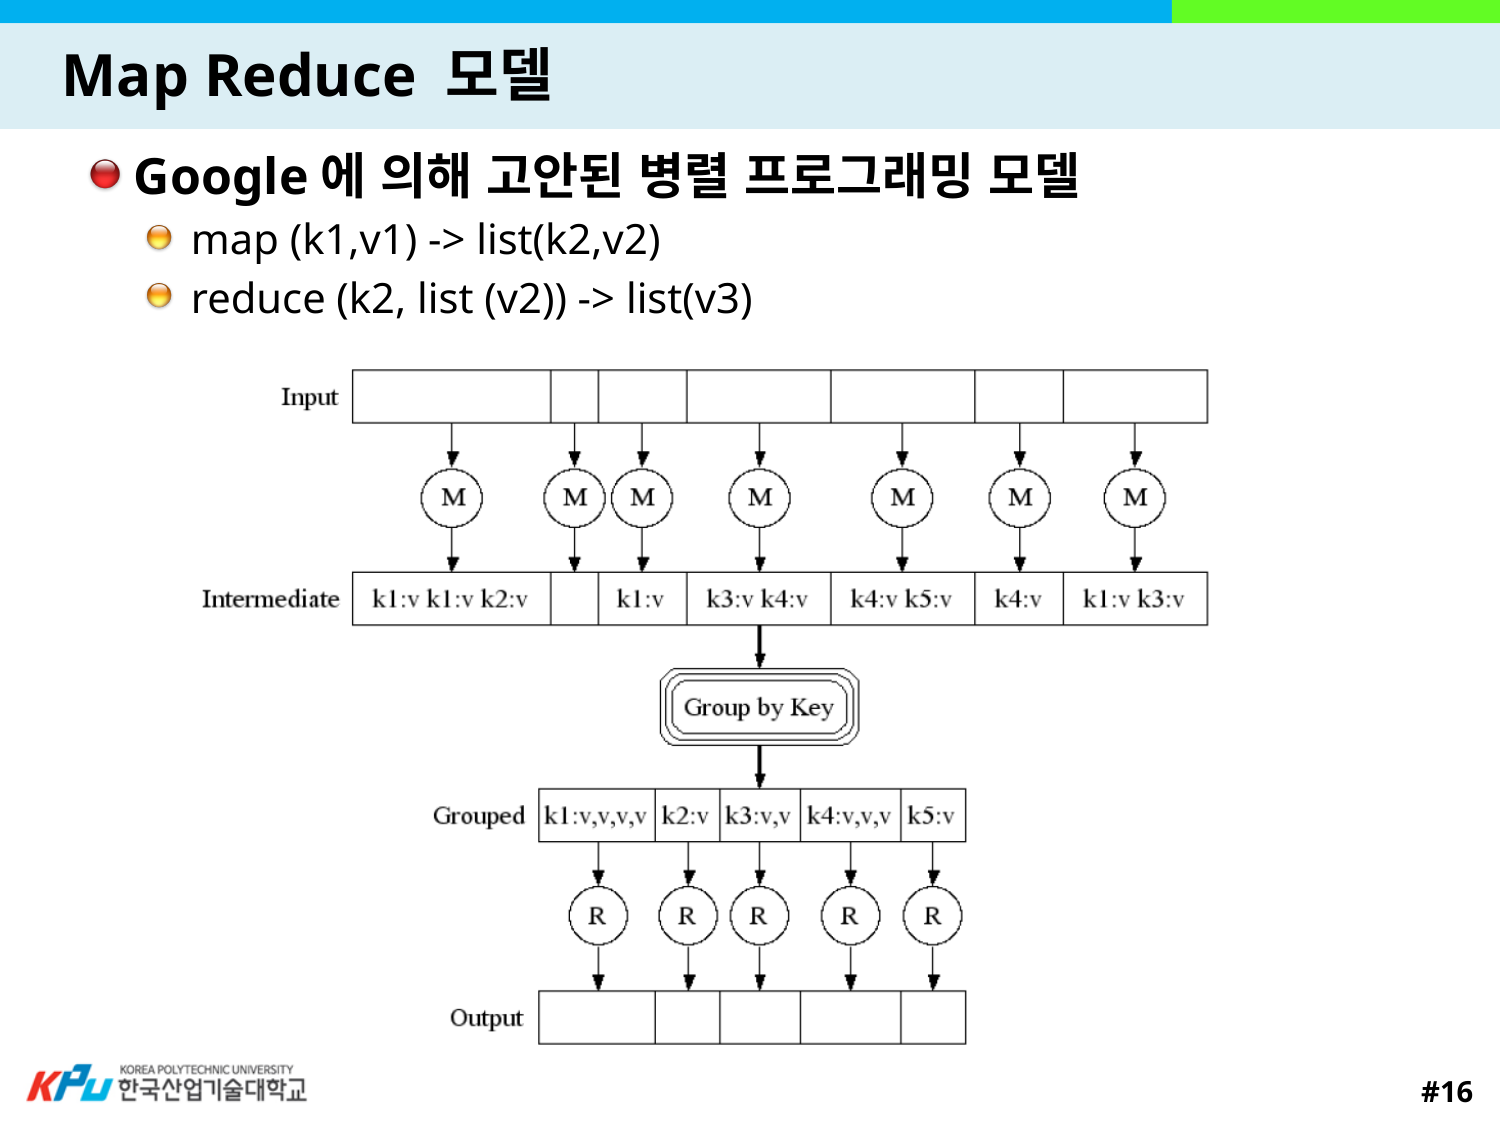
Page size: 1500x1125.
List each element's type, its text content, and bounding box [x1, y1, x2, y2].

picture [19, 354, 1235, 1110]
picture [87, 157, 123, 193]
list Google에 의해 고안된 병렬 프로그래밍 모델 map (k1,v1) -> list(k2,v2) reduce (k2, list (v2)) -> list(v3) [72, 137, 1430, 1011]
picture [144, 223, 174, 253]
picture [144, 281, 174, 311]
title Map Reduce 모델 [46, 40, 1454, 106]
